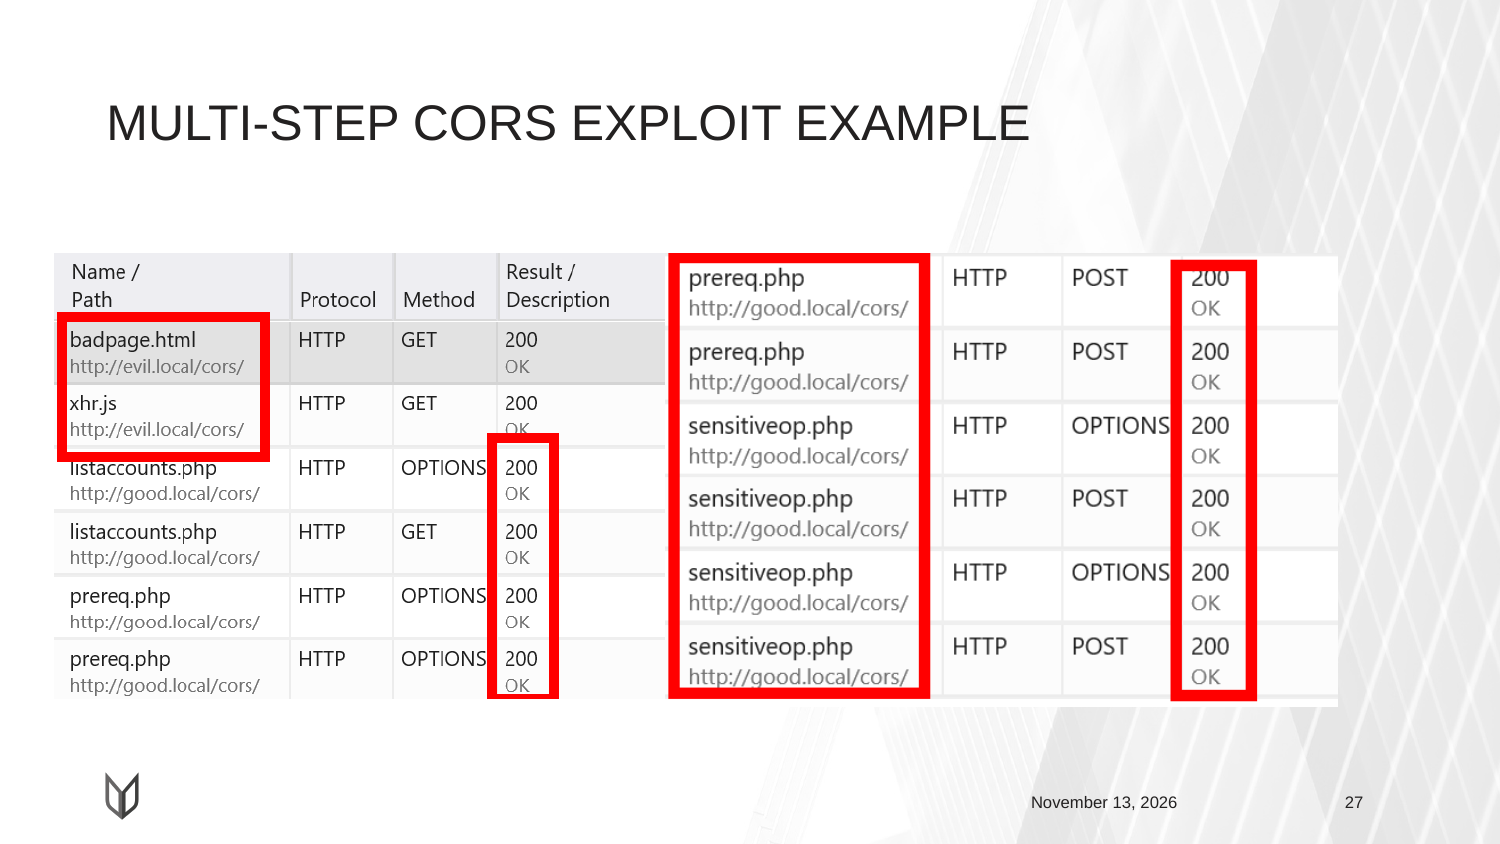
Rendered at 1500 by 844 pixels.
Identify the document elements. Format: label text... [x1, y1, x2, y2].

picture [0, 0, 1500, 844]
slide_number 27 [1324, 784, 1379, 815]
title MULTI-STEP CORS EXPLOIT EXAMPLE [106, 96, 1400, 220]
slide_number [1016, 784, 1324, 815]
